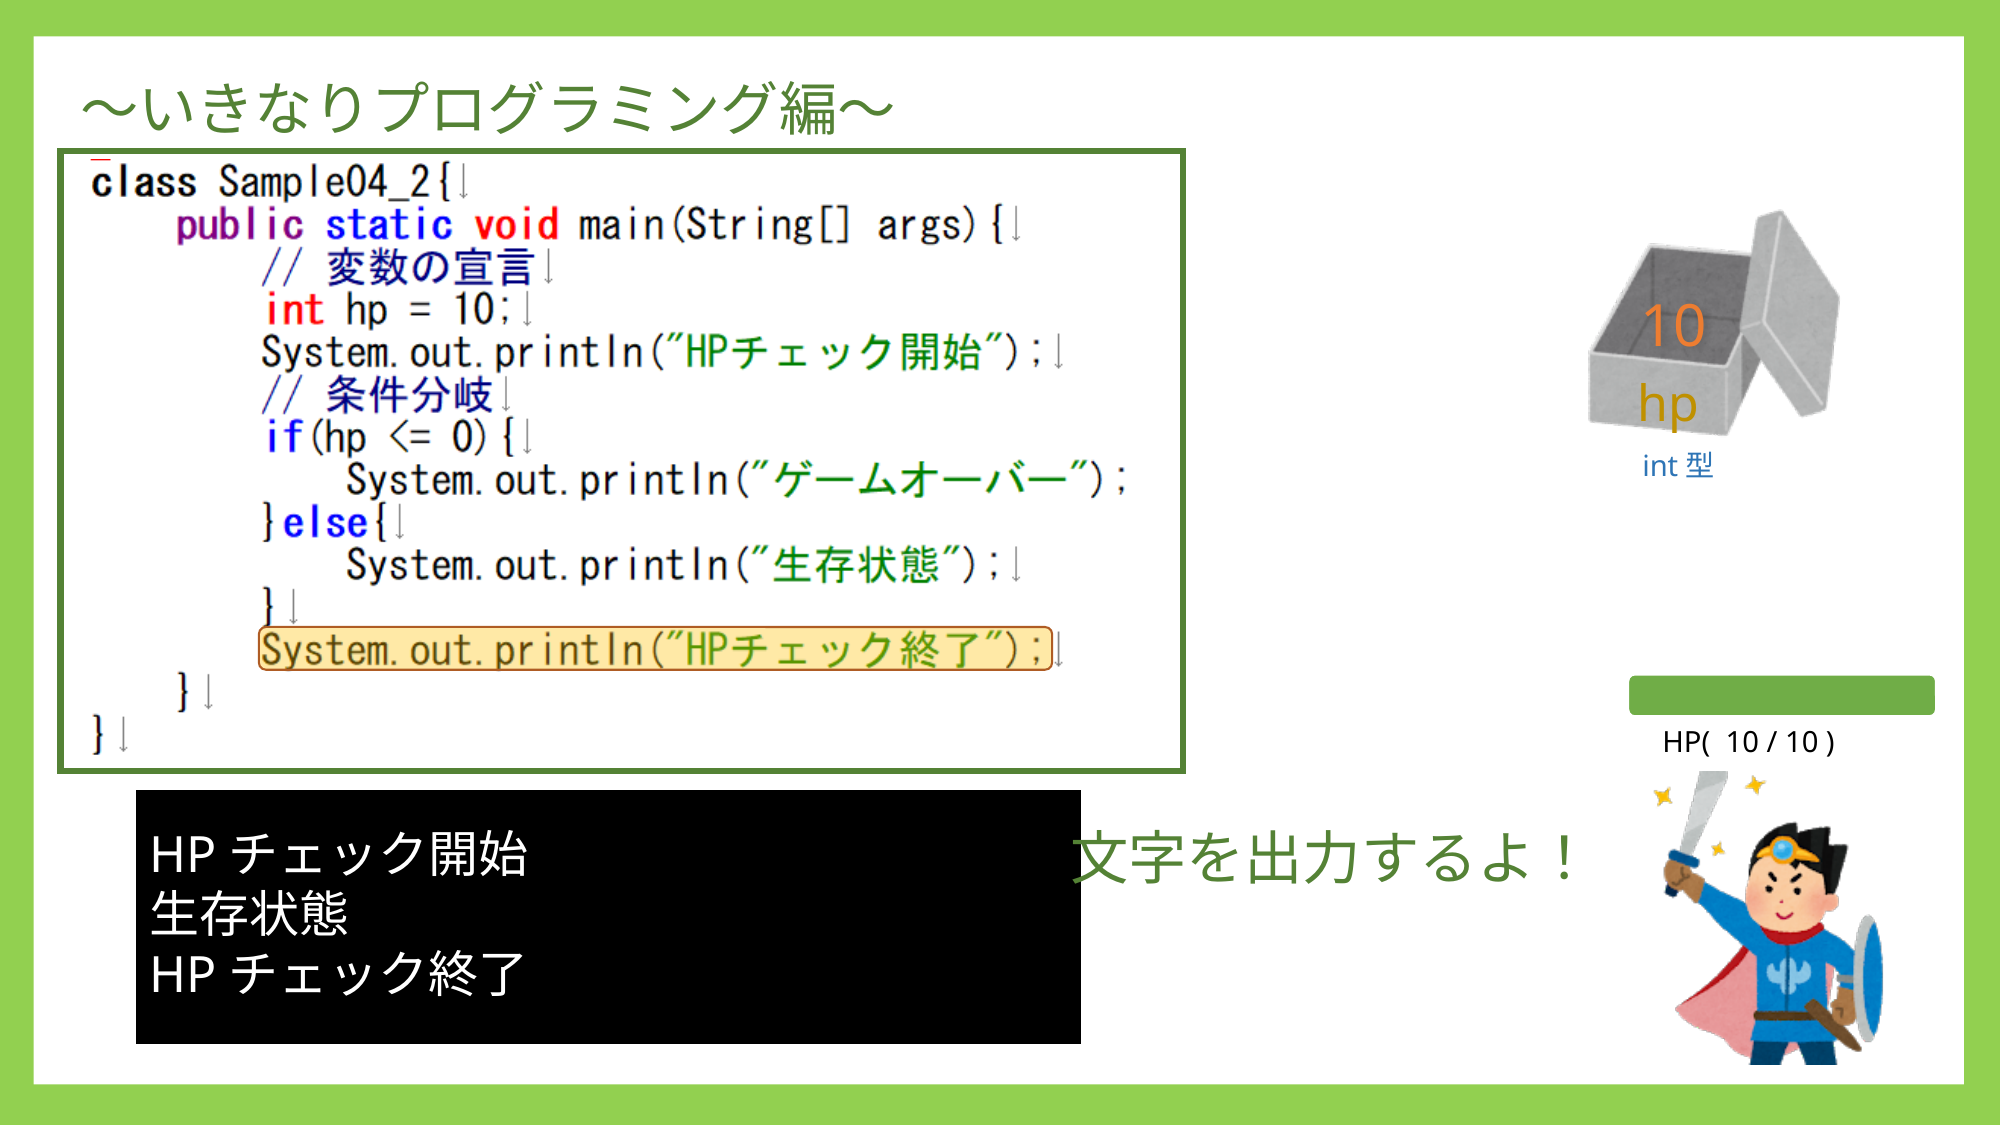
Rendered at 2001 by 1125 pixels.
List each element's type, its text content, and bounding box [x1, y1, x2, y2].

text_box int型 [1627, 464, 1730, 490]
text_box ～いきなりプログラミング編～ [65, 64, 911, 150]
text_box HPチェック開始 生存状態 HPチェック終了 [134, 815, 544, 1010]
text_box [136, 790, 1081, 1044]
text_box 文字を出力するよ！ [1055, 813, 1609, 899]
text_box [1626, 672, 1939, 719]
text_box HP( 10 / 10 ) [1647, 715, 1858, 766]
picture [1625, 771, 1919, 1065]
picture [1580, 201, 1853, 464]
text_box [60, 150, 1184, 772]
picture [88, 159, 1134, 758]
